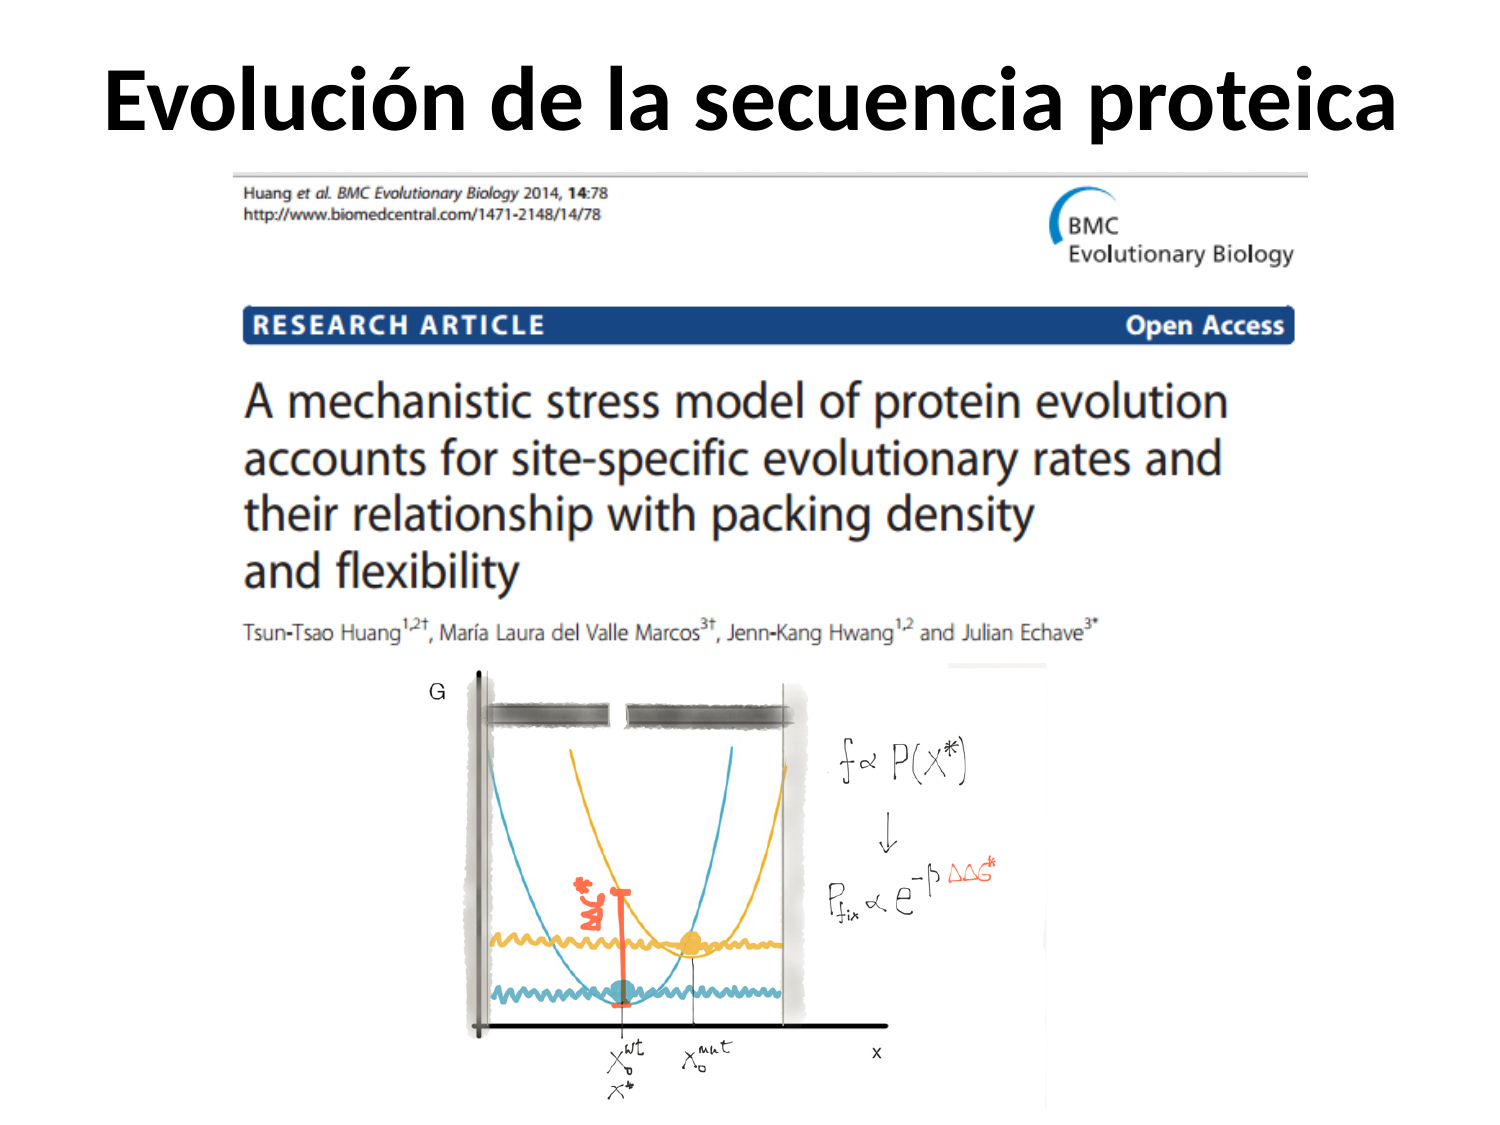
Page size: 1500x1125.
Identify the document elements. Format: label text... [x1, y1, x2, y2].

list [232, 172, 1309, 682]
title Evolución de la secuencia proteica [76, 0, 1427, 188]
picture [418, 662, 1047, 1109]
